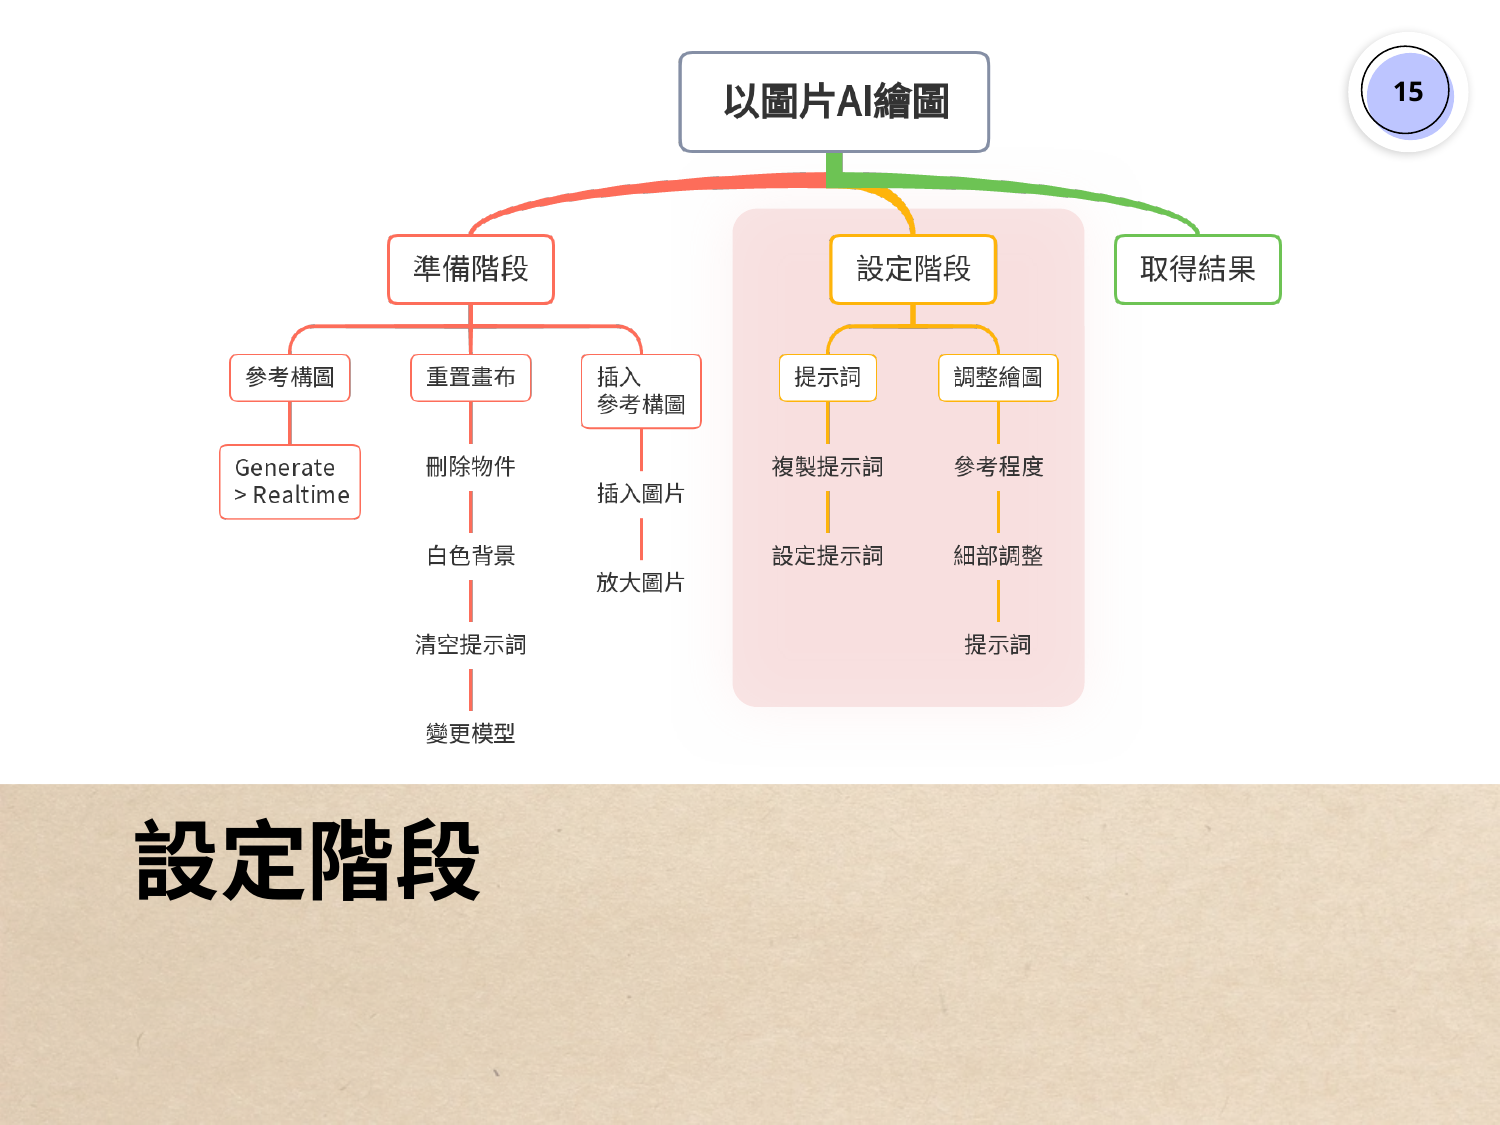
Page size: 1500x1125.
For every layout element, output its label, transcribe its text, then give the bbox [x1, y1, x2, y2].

slide_number ‹#› [1363, 49, 1454, 136]
title 設定階段 [117, 806, 1383, 920]
picture [170, 3, 1330, 807]
